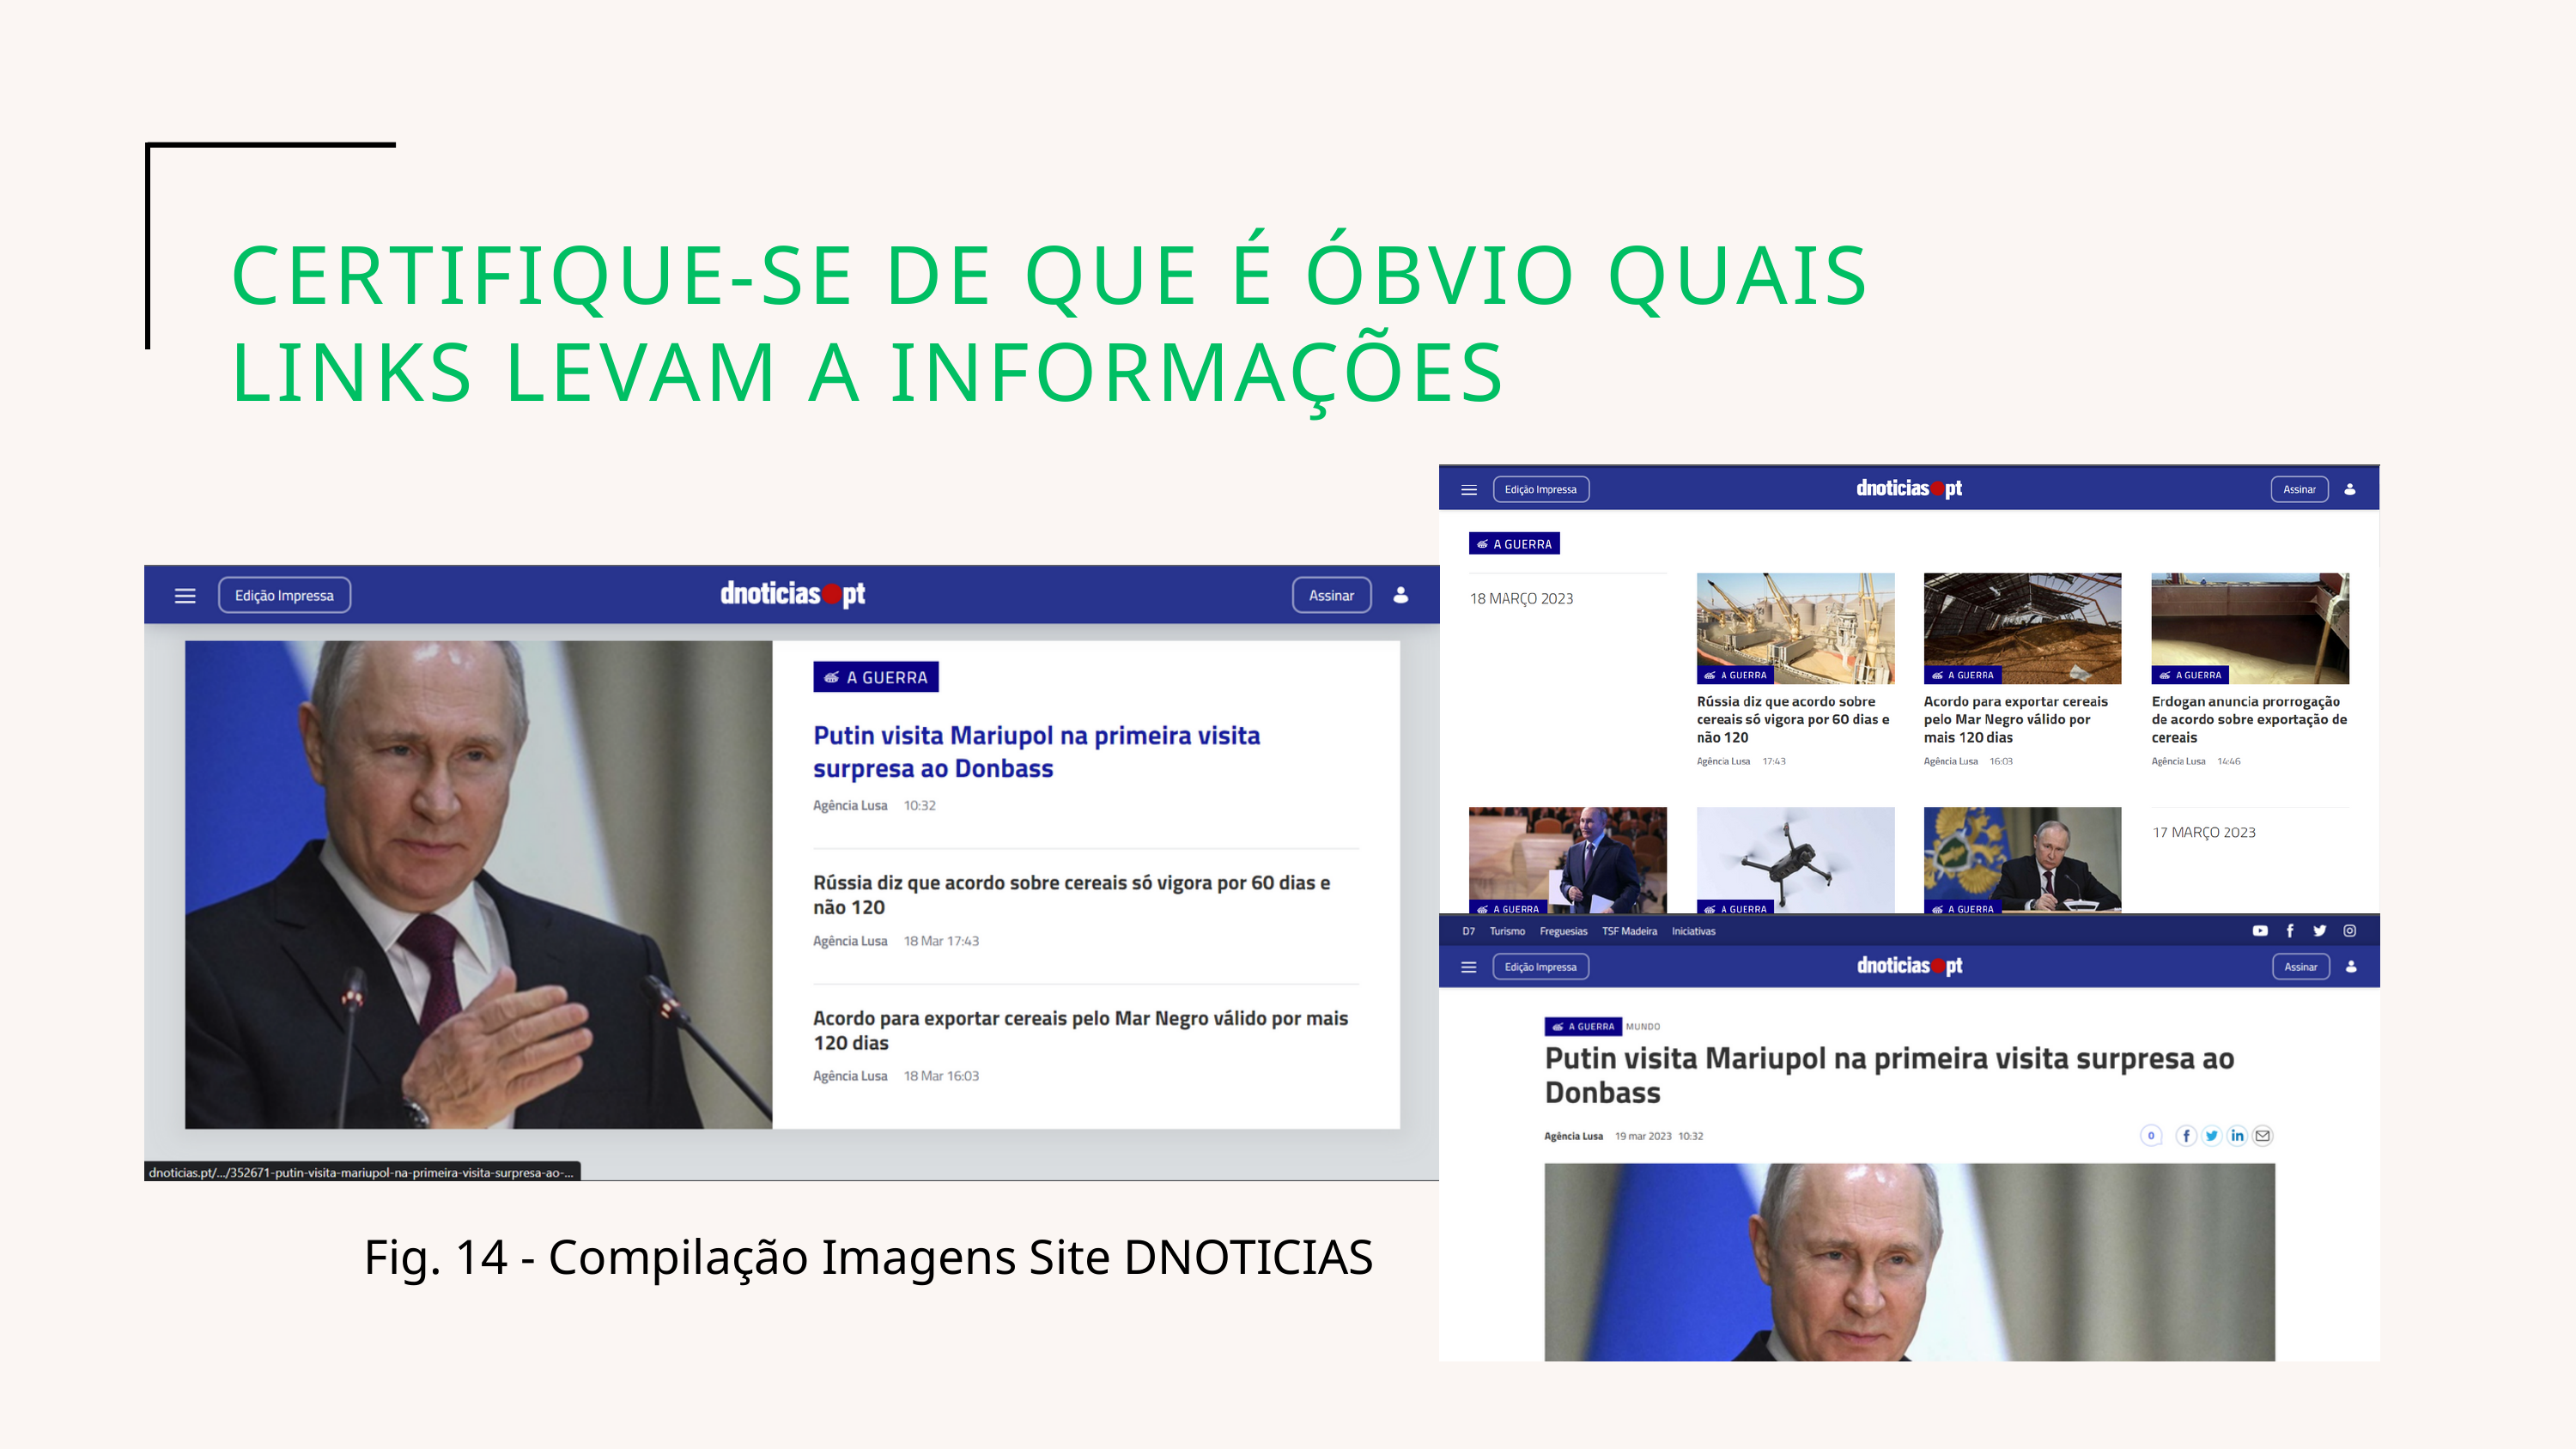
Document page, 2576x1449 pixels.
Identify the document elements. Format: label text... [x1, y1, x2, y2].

text_box Fig. 14 - Compilação Imagens Site DNOTICIAS [0, 1190, 1434, 1284]
picture [144, 464, 2380, 1362]
text_box CERTIFIQUE-SE DE QUE É ÓBVIO QUAIS LINKS LEVAM A INFORMAÇÕES [229, 223, 1966, 417]
